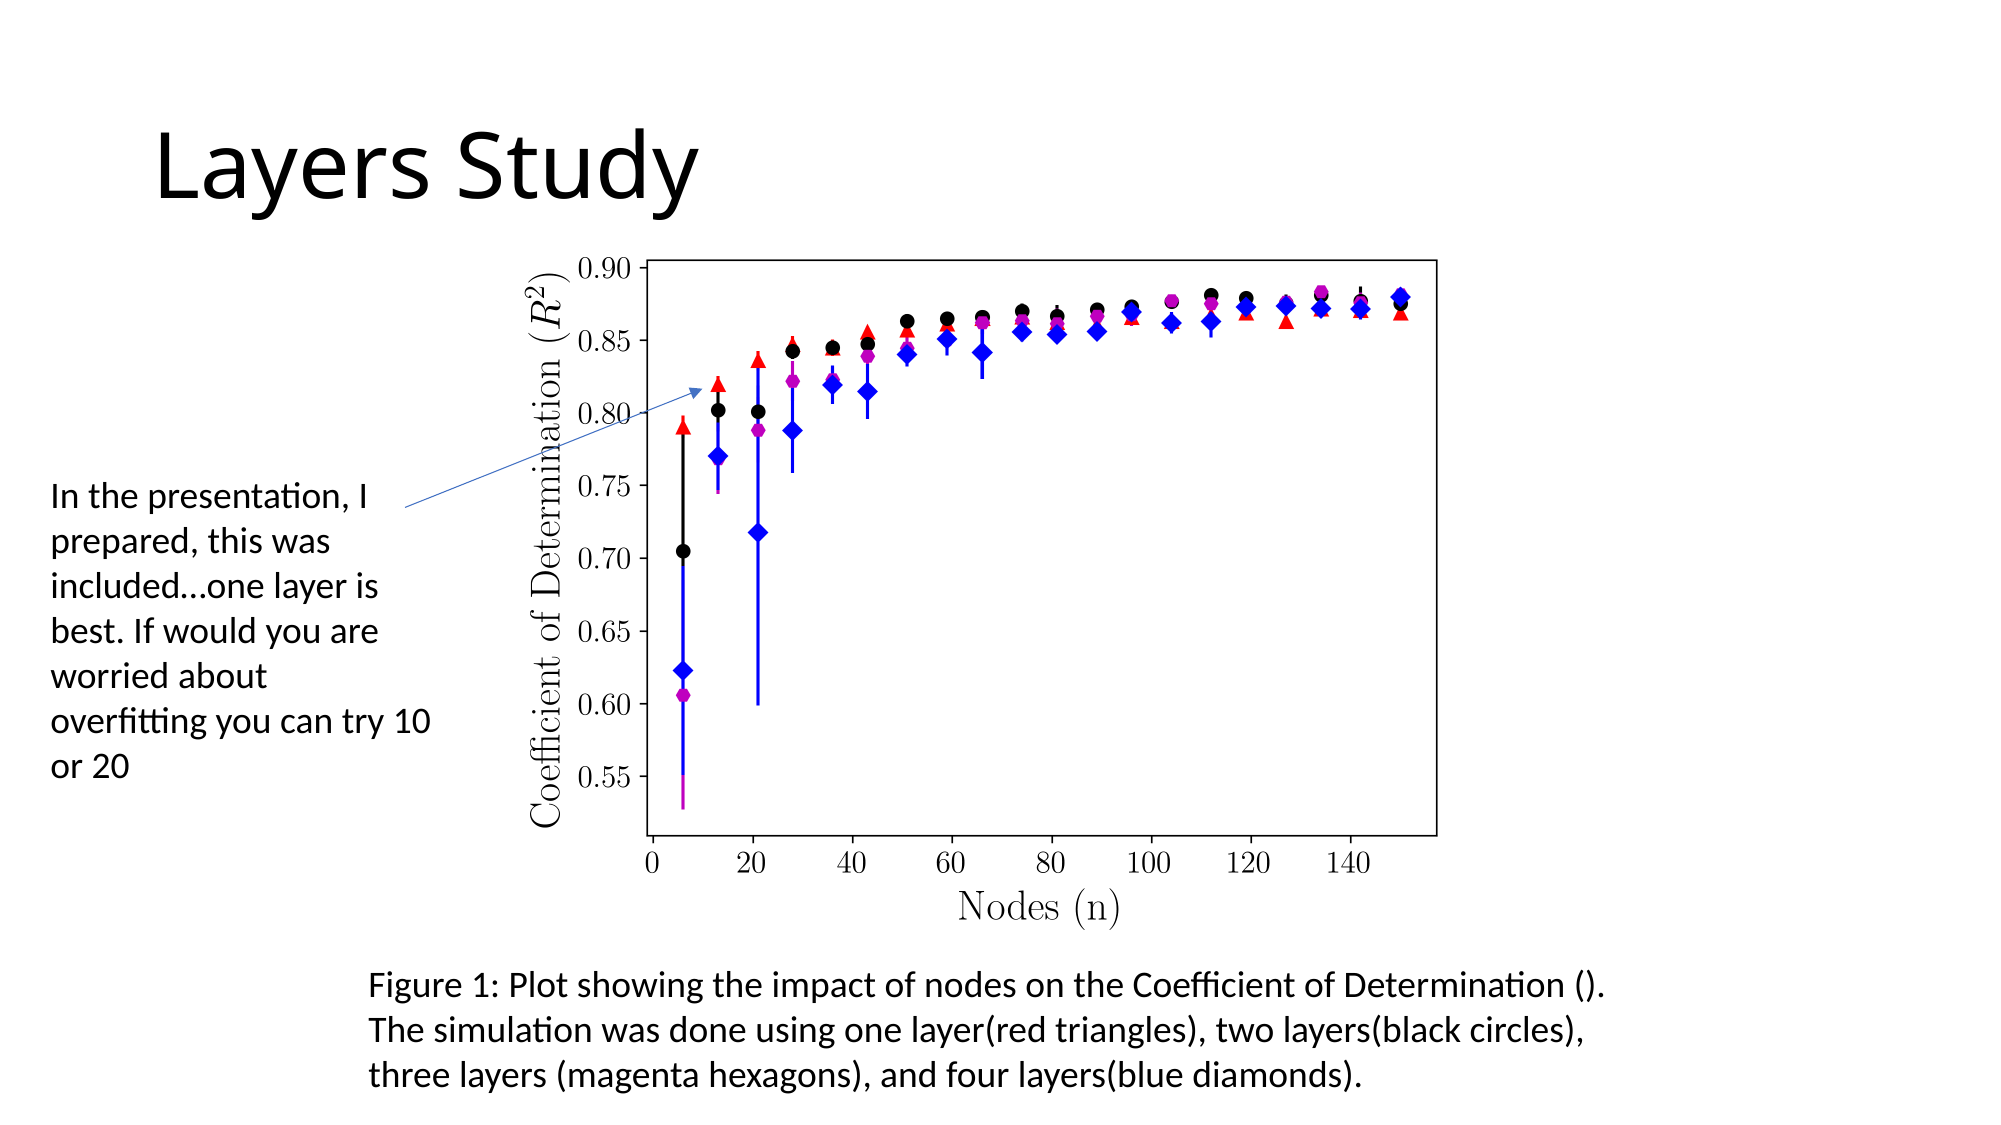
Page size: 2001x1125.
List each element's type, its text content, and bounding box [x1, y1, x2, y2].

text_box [404, 388, 703, 508]
title Layers Study [137, 59, 1863, 278]
picture [503, 232, 1464, 953]
text_box In the presentation, I prepared, this was included…one layer is best. If would you are worried about overfitting you can try 10 or 20 [35, 463, 447, 794]
